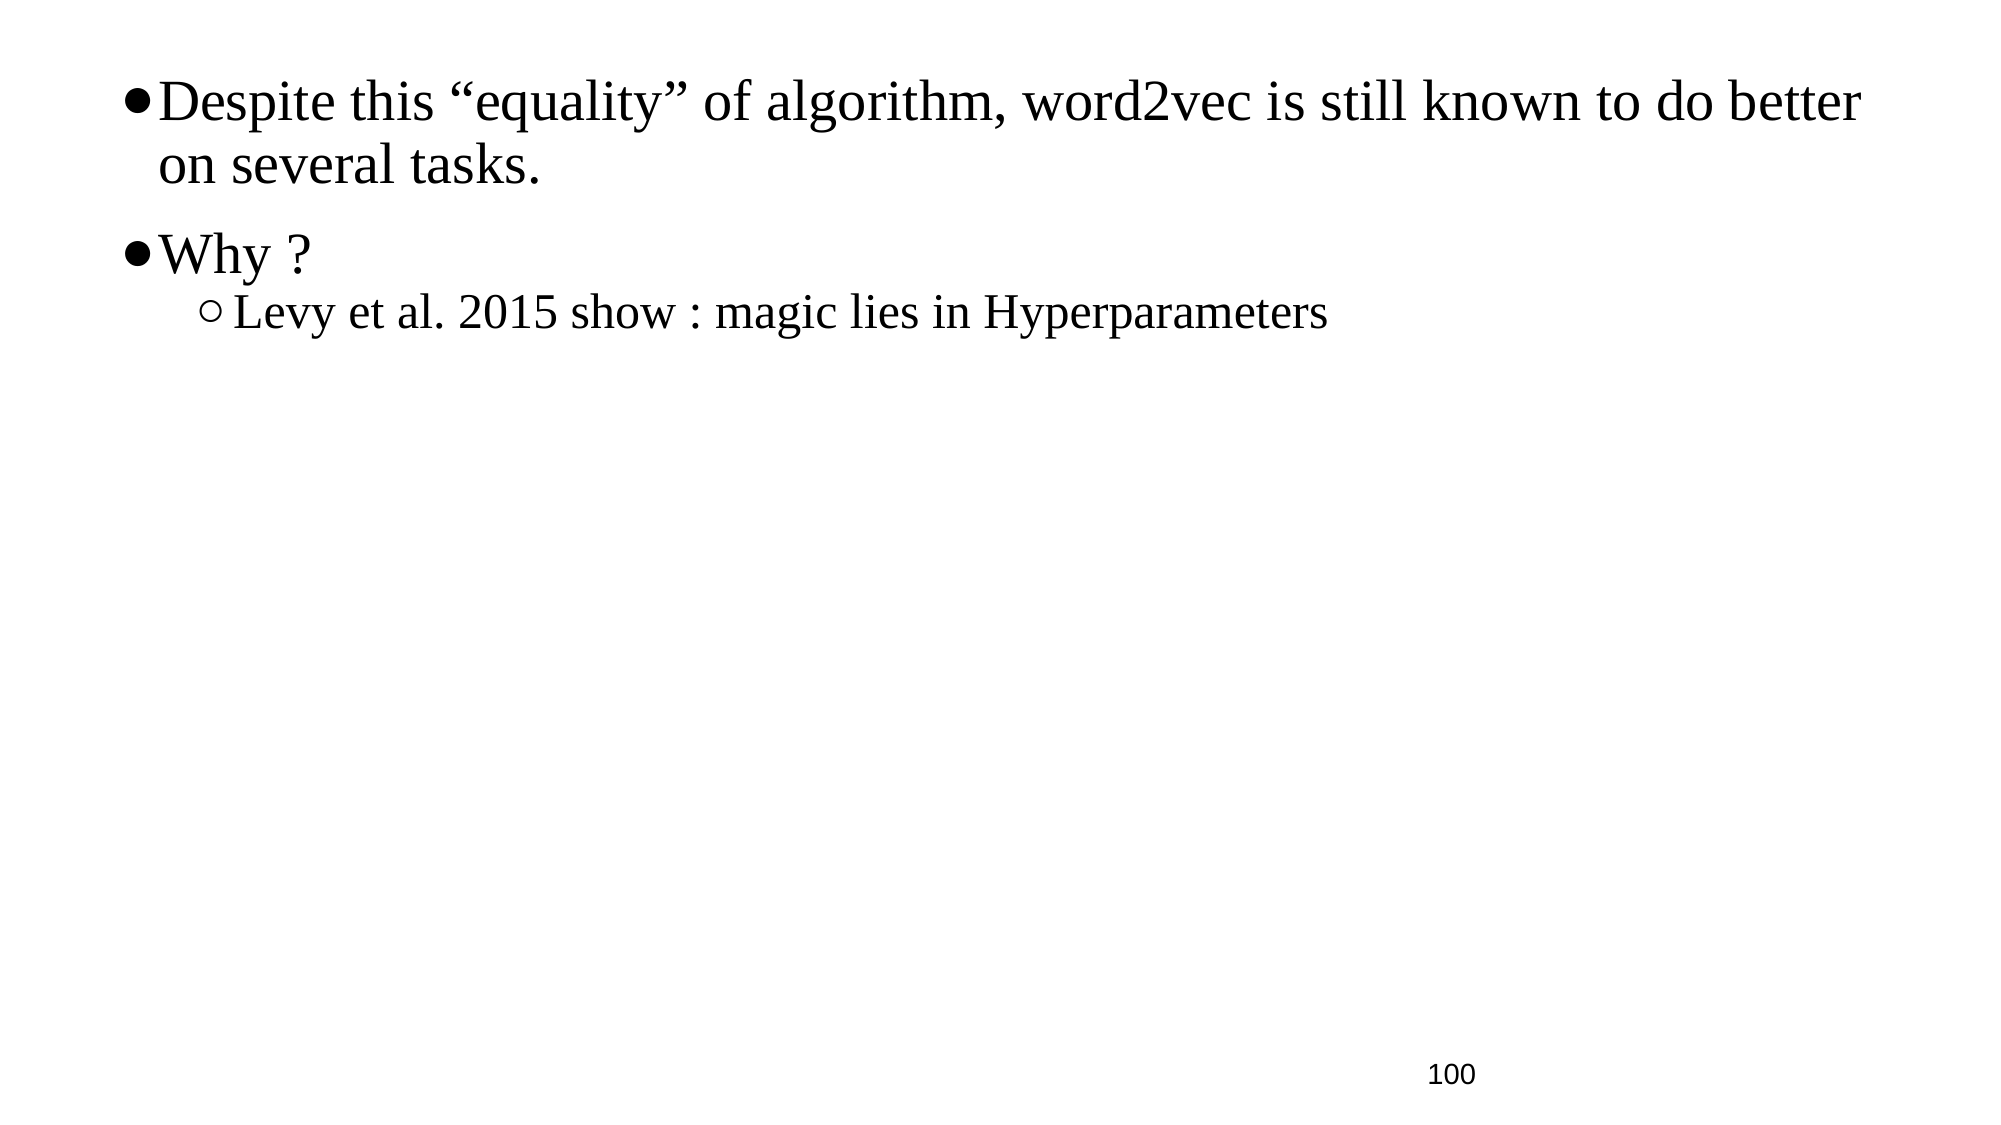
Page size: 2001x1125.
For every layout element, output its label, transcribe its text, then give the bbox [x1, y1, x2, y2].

list Despite this “equality” of algorithm, word2vec is still known to do better on several tasks. Why ? Levy et al. 2015 show : magic lies in Hyperparameters [68, 54, 1932, 995]
slide_number ‹#› [1412, 1042, 1863, 1103]
